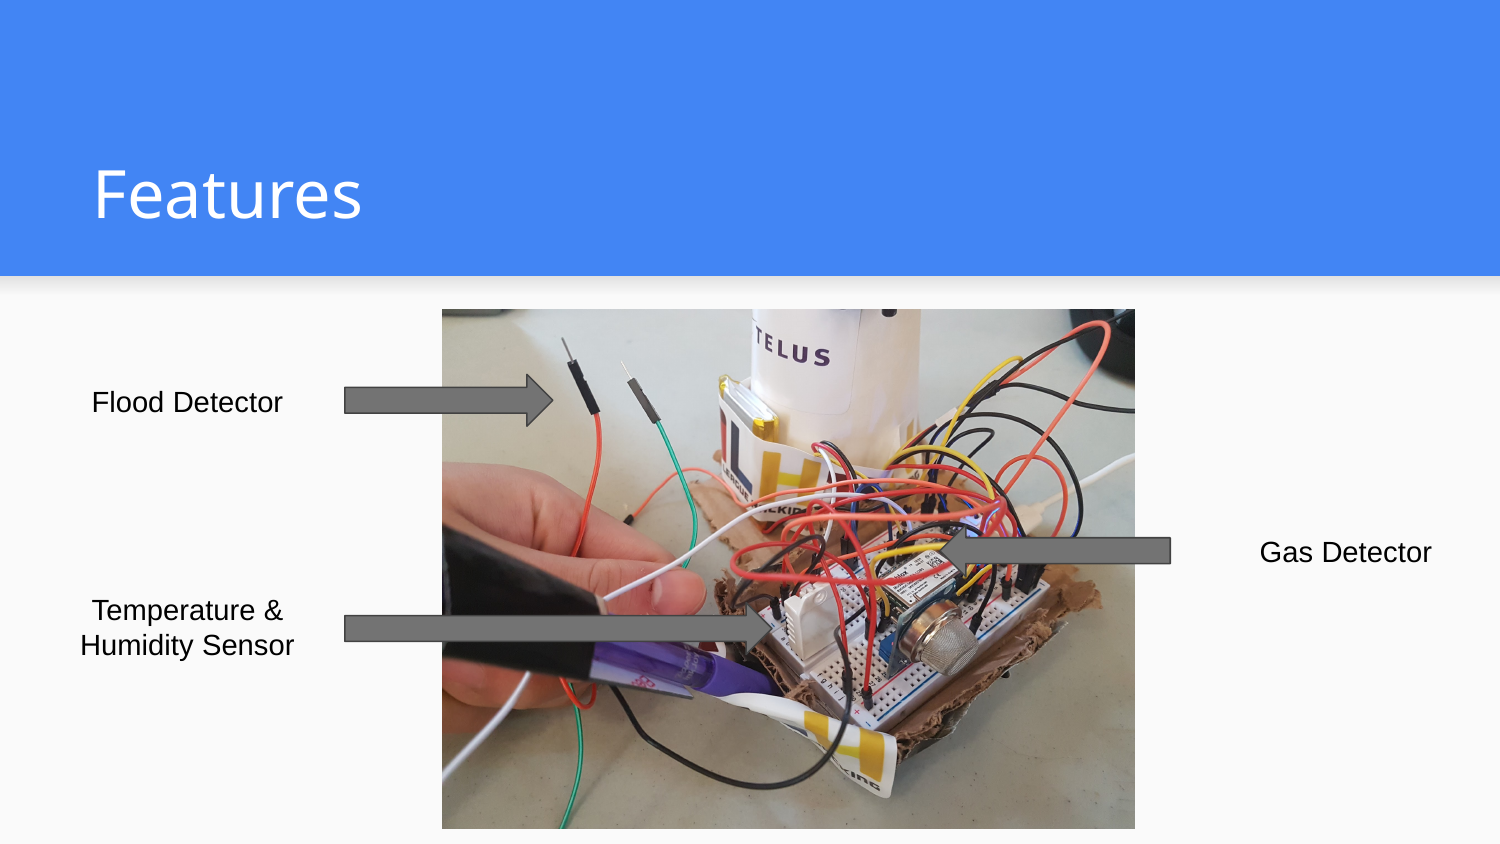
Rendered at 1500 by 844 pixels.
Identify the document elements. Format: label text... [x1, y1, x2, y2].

text_box Gas Detector [1202, 518, 1490, 583]
text_box [1138, 537, 1171, 564]
text_box Temperature & Humidity Sensor [44, 576, 332, 665]
text_box [344, 387, 437, 414]
text_box Flood Detector [44, 368, 332, 433]
text_box [344, 615, 437, 642]
picture [442, 309, 1135, 829]
title Features [77, 121, 1427, 248]
